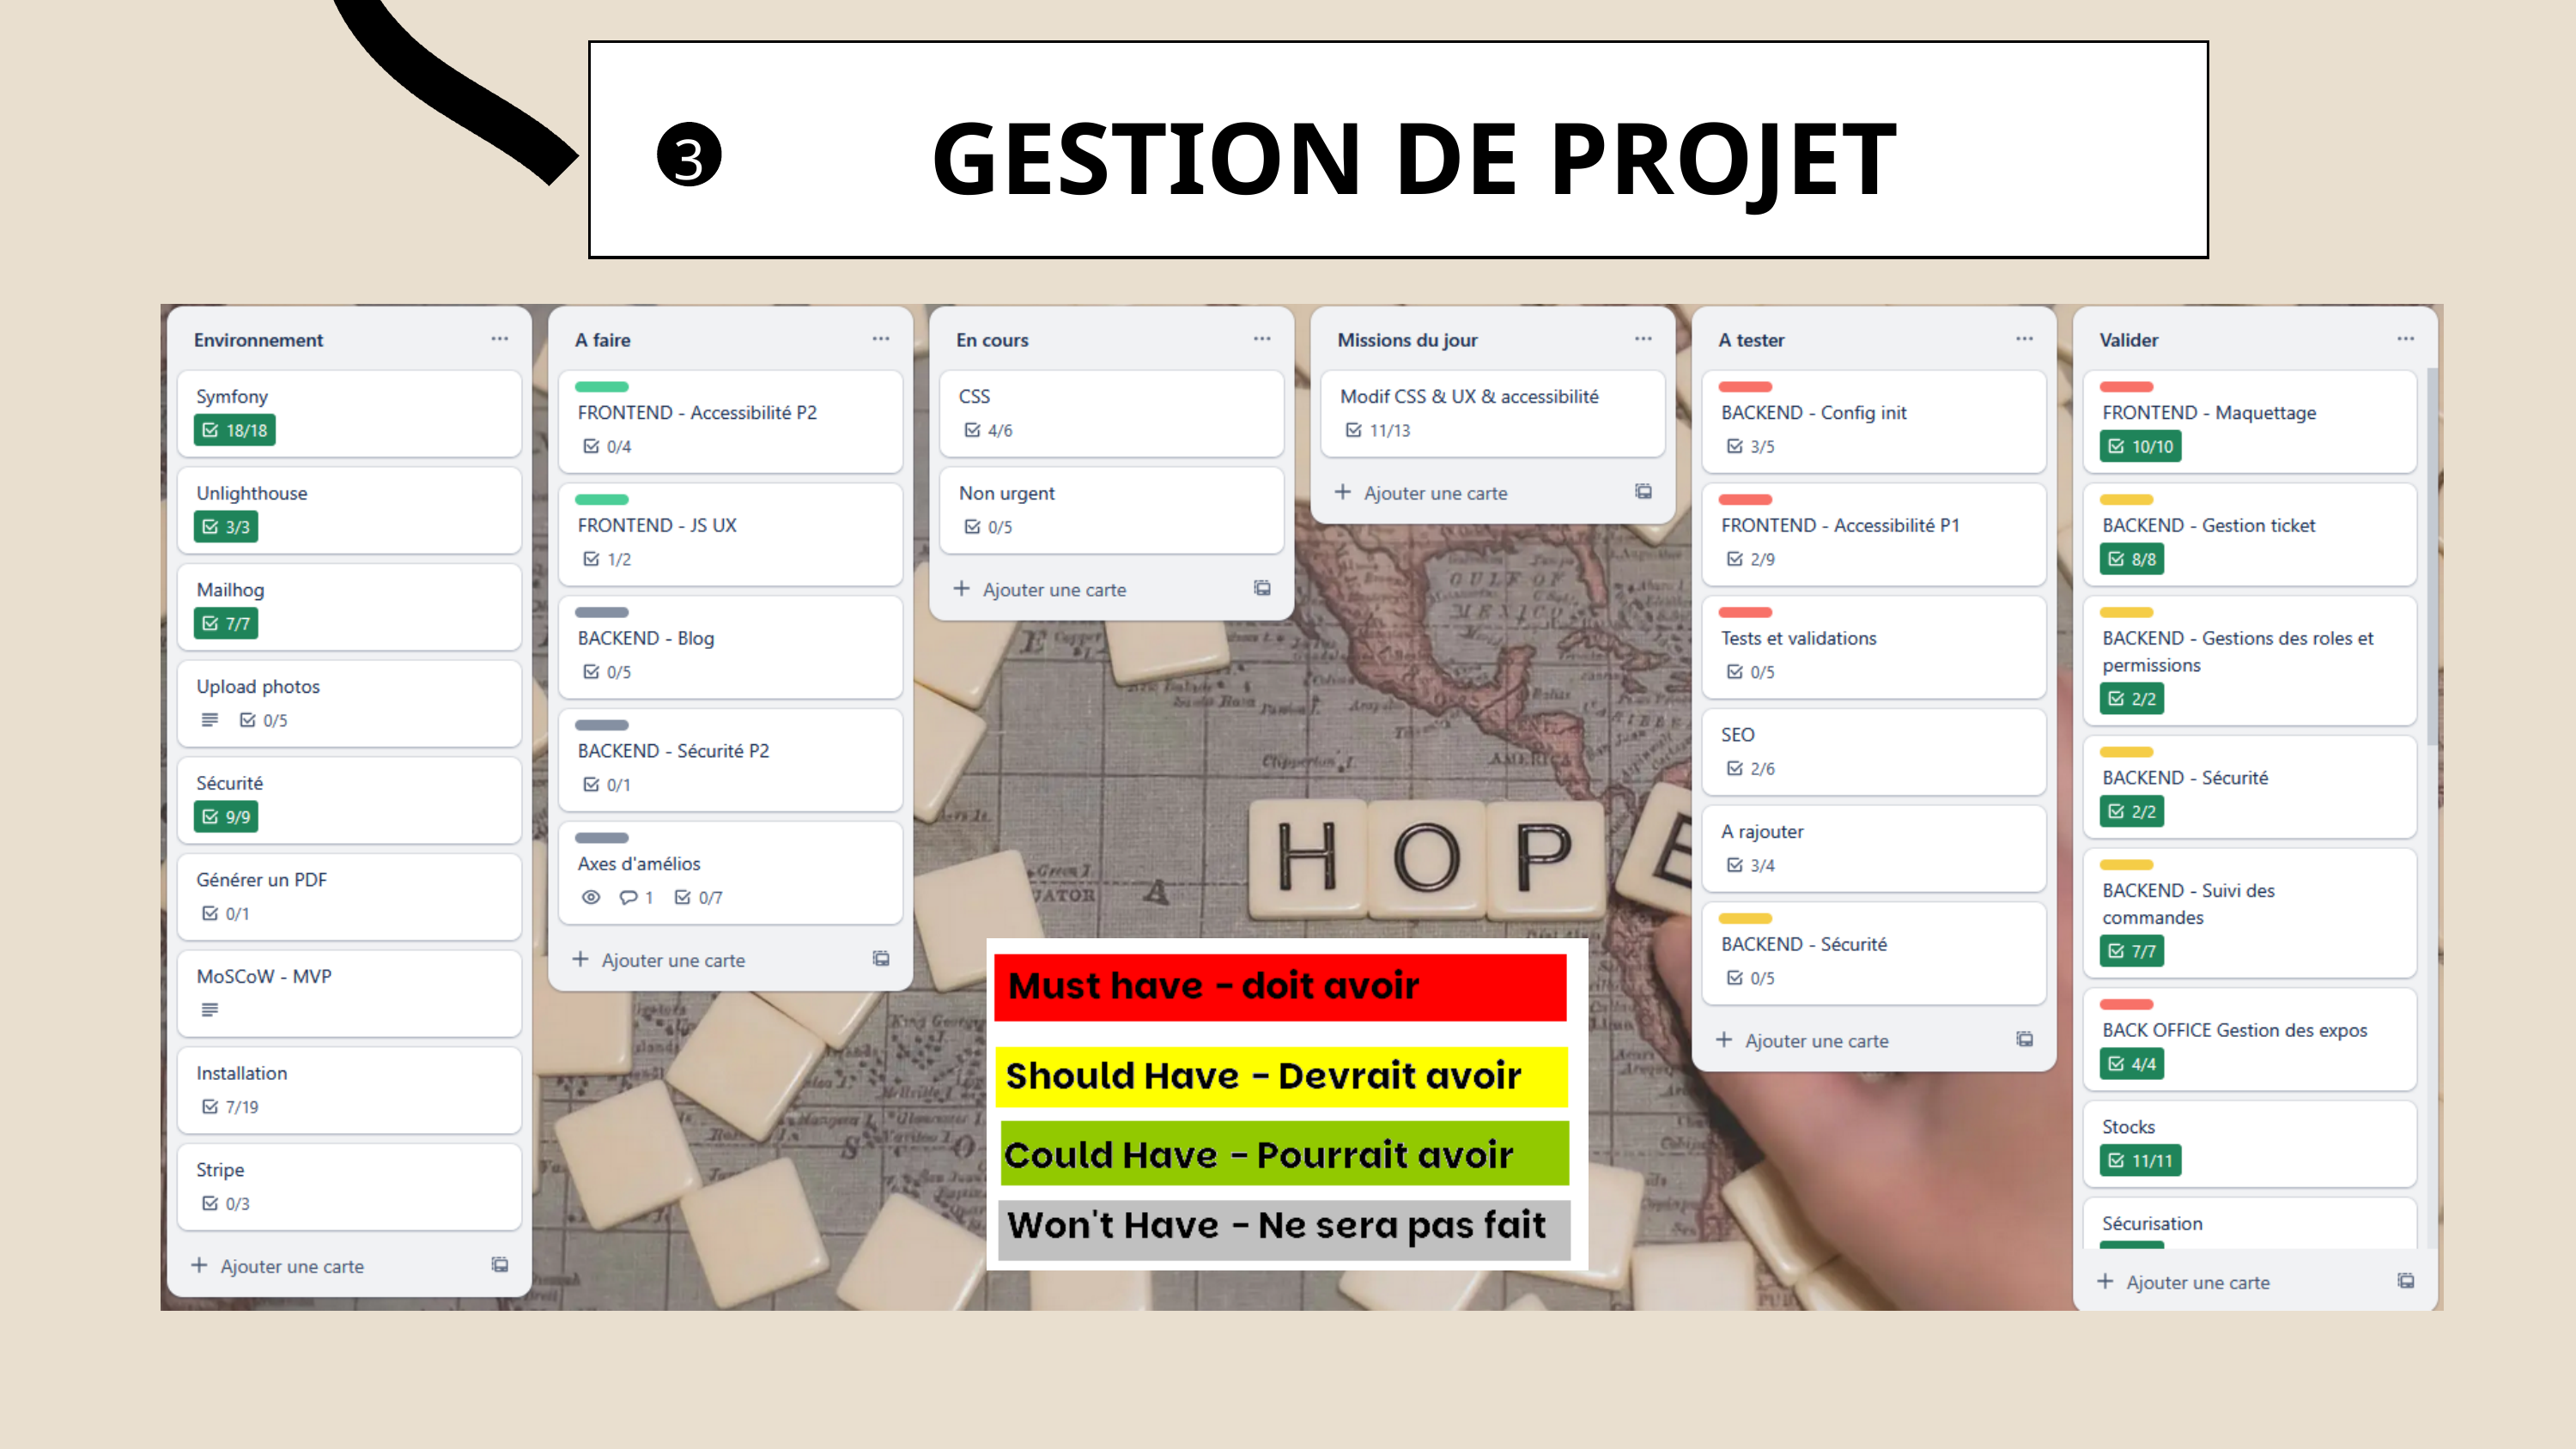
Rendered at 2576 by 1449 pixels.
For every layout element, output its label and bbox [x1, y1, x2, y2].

text_box [589, 41, 2208, 258]
text_box [656, 121, 722, 192]
text_box [0, 0, 618, 628]
picture [161, 304, 2444, 1312]
